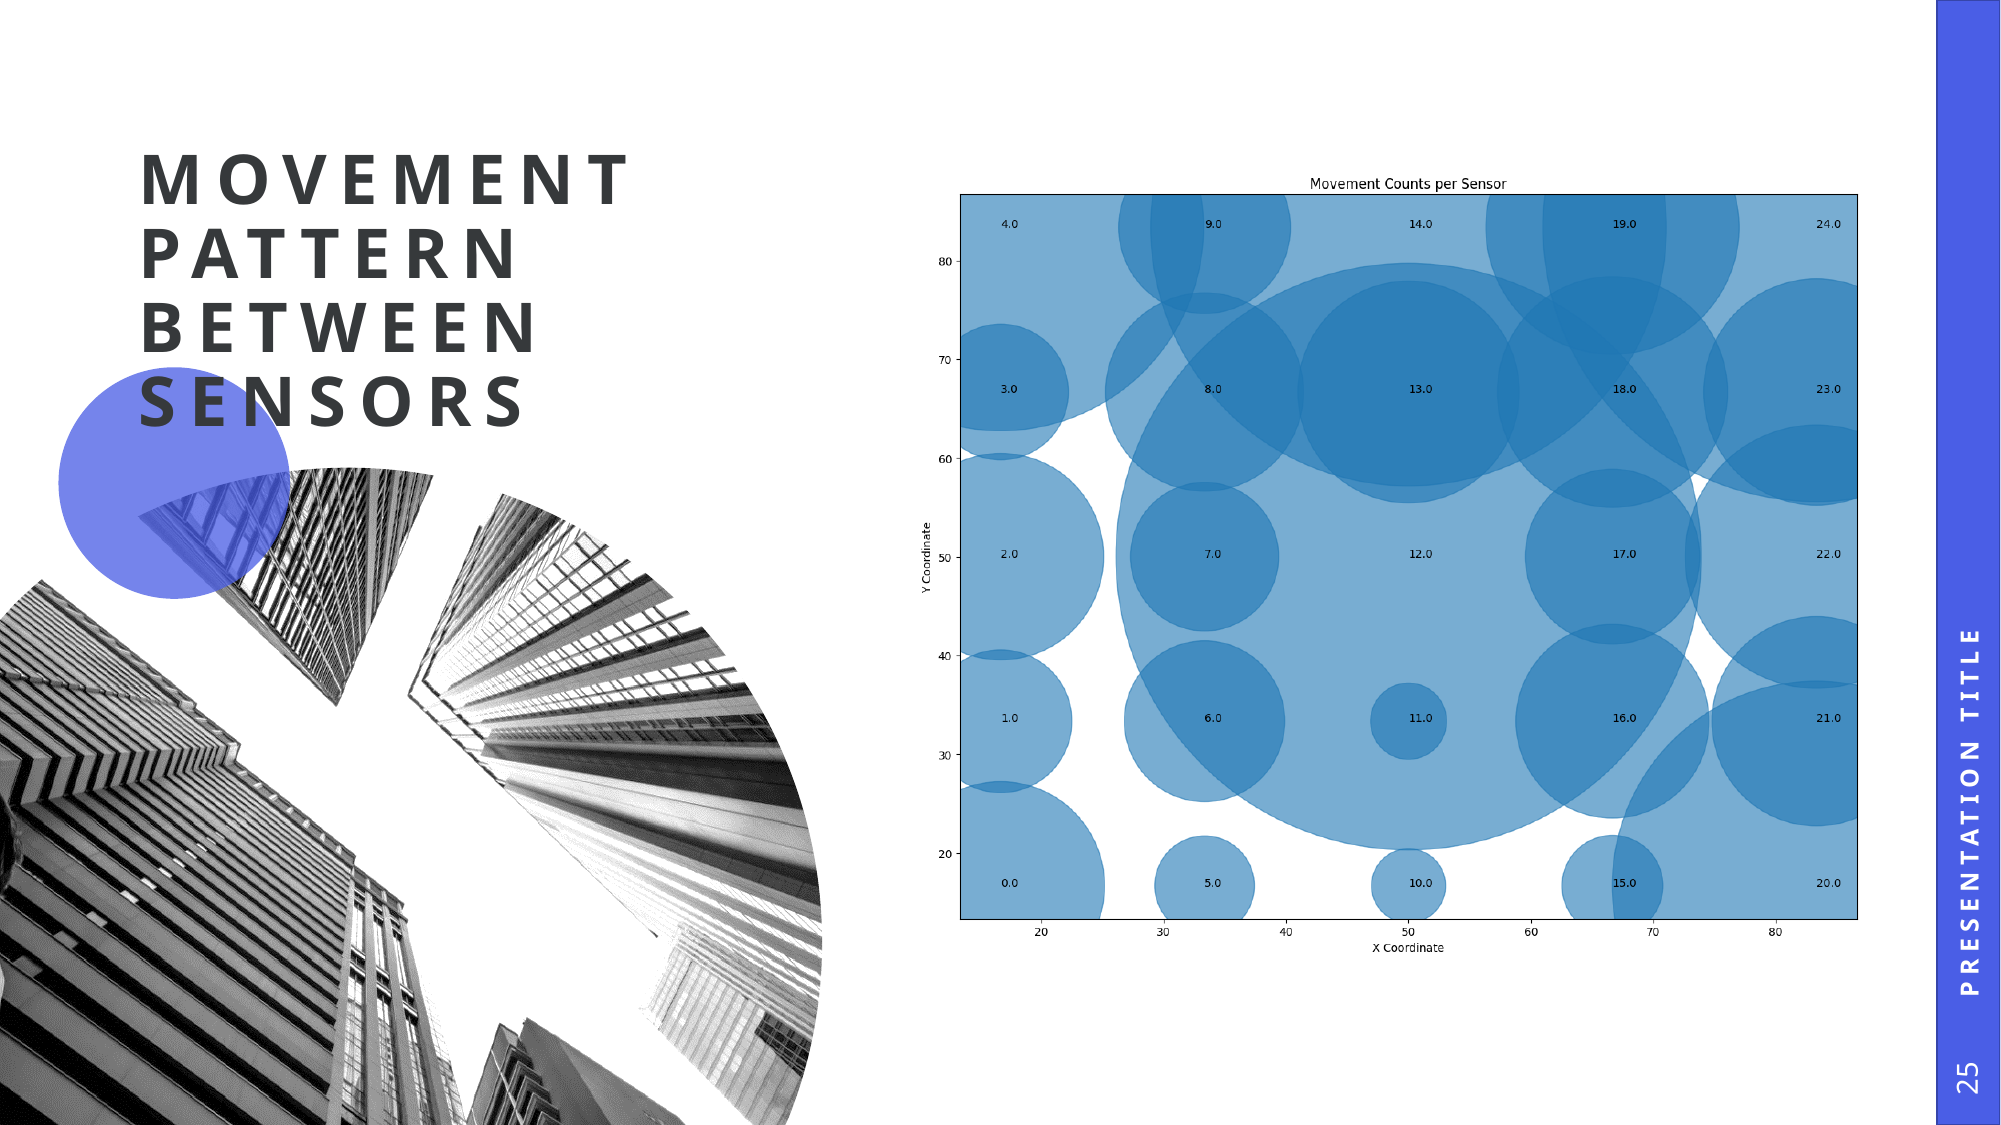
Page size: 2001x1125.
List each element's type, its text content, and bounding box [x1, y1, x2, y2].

picture [914, 169, 1864, 961]
footer Presentation Title [1937, 0, 2000, 1032]
picture [0, 467, 823, 1125]
title Movement pattern Between Sensors [138, 145, 889, 454]
slide_number 25 [1937, 1032, 2000, 1125]
